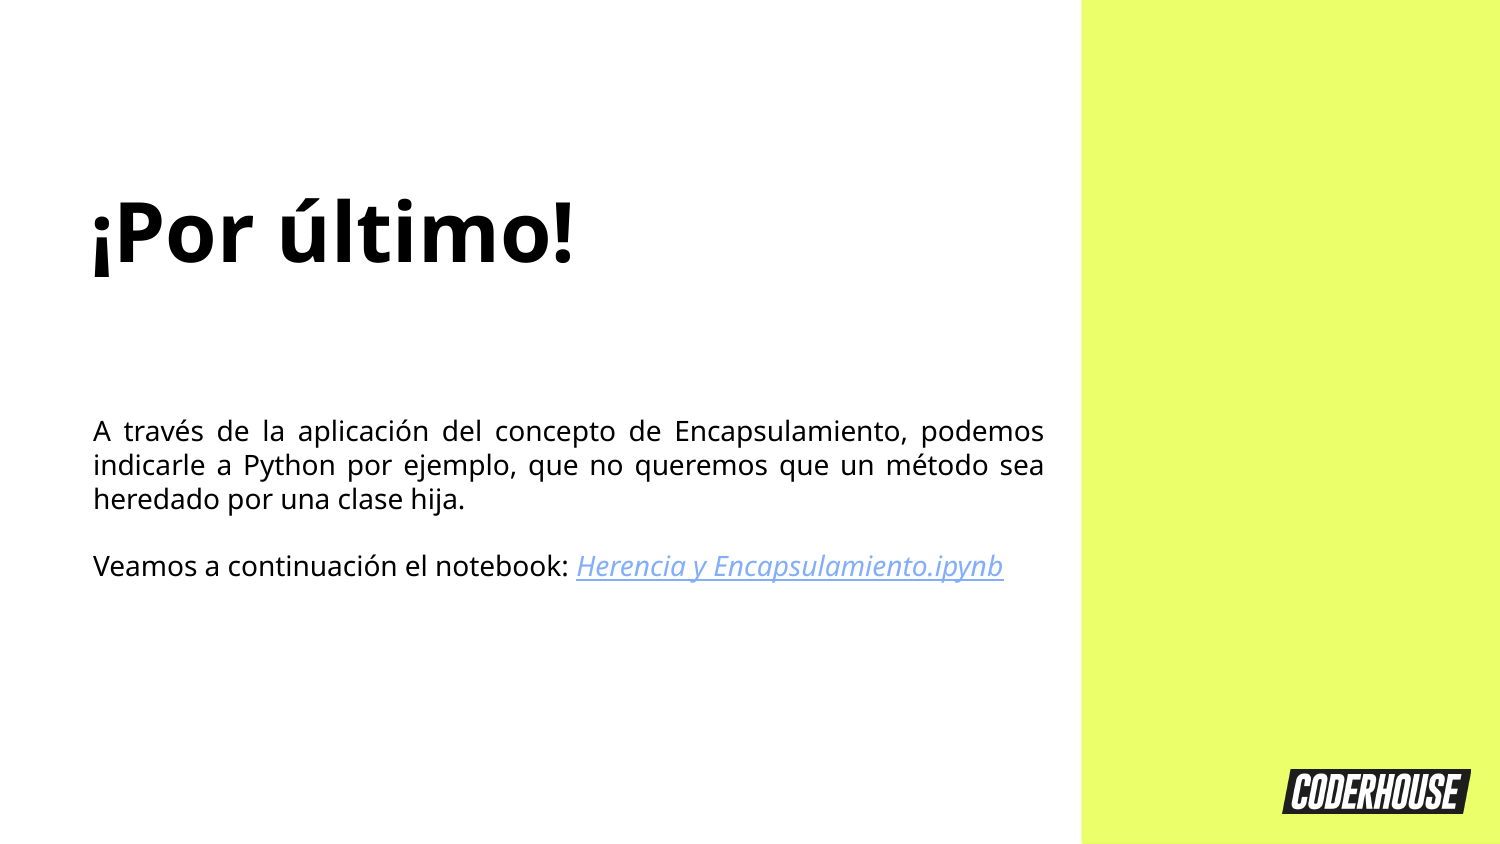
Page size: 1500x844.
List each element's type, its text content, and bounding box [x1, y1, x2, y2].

text_box A través de la aplicación del concepto de Encapsulamiento, podemos indicarle a Python por ejemplo, que no queremos que un método sea heredado por una clase hija. Veamos a continuación el notebook: Herencia y Encapsulamiento.ipynb [78, 398, 1061, 602]
picture [1281, 769, 1471, 814]
text_box ¡Por último! [75, 175, 851, 296]
picture [0, 0, 1081, 844]
